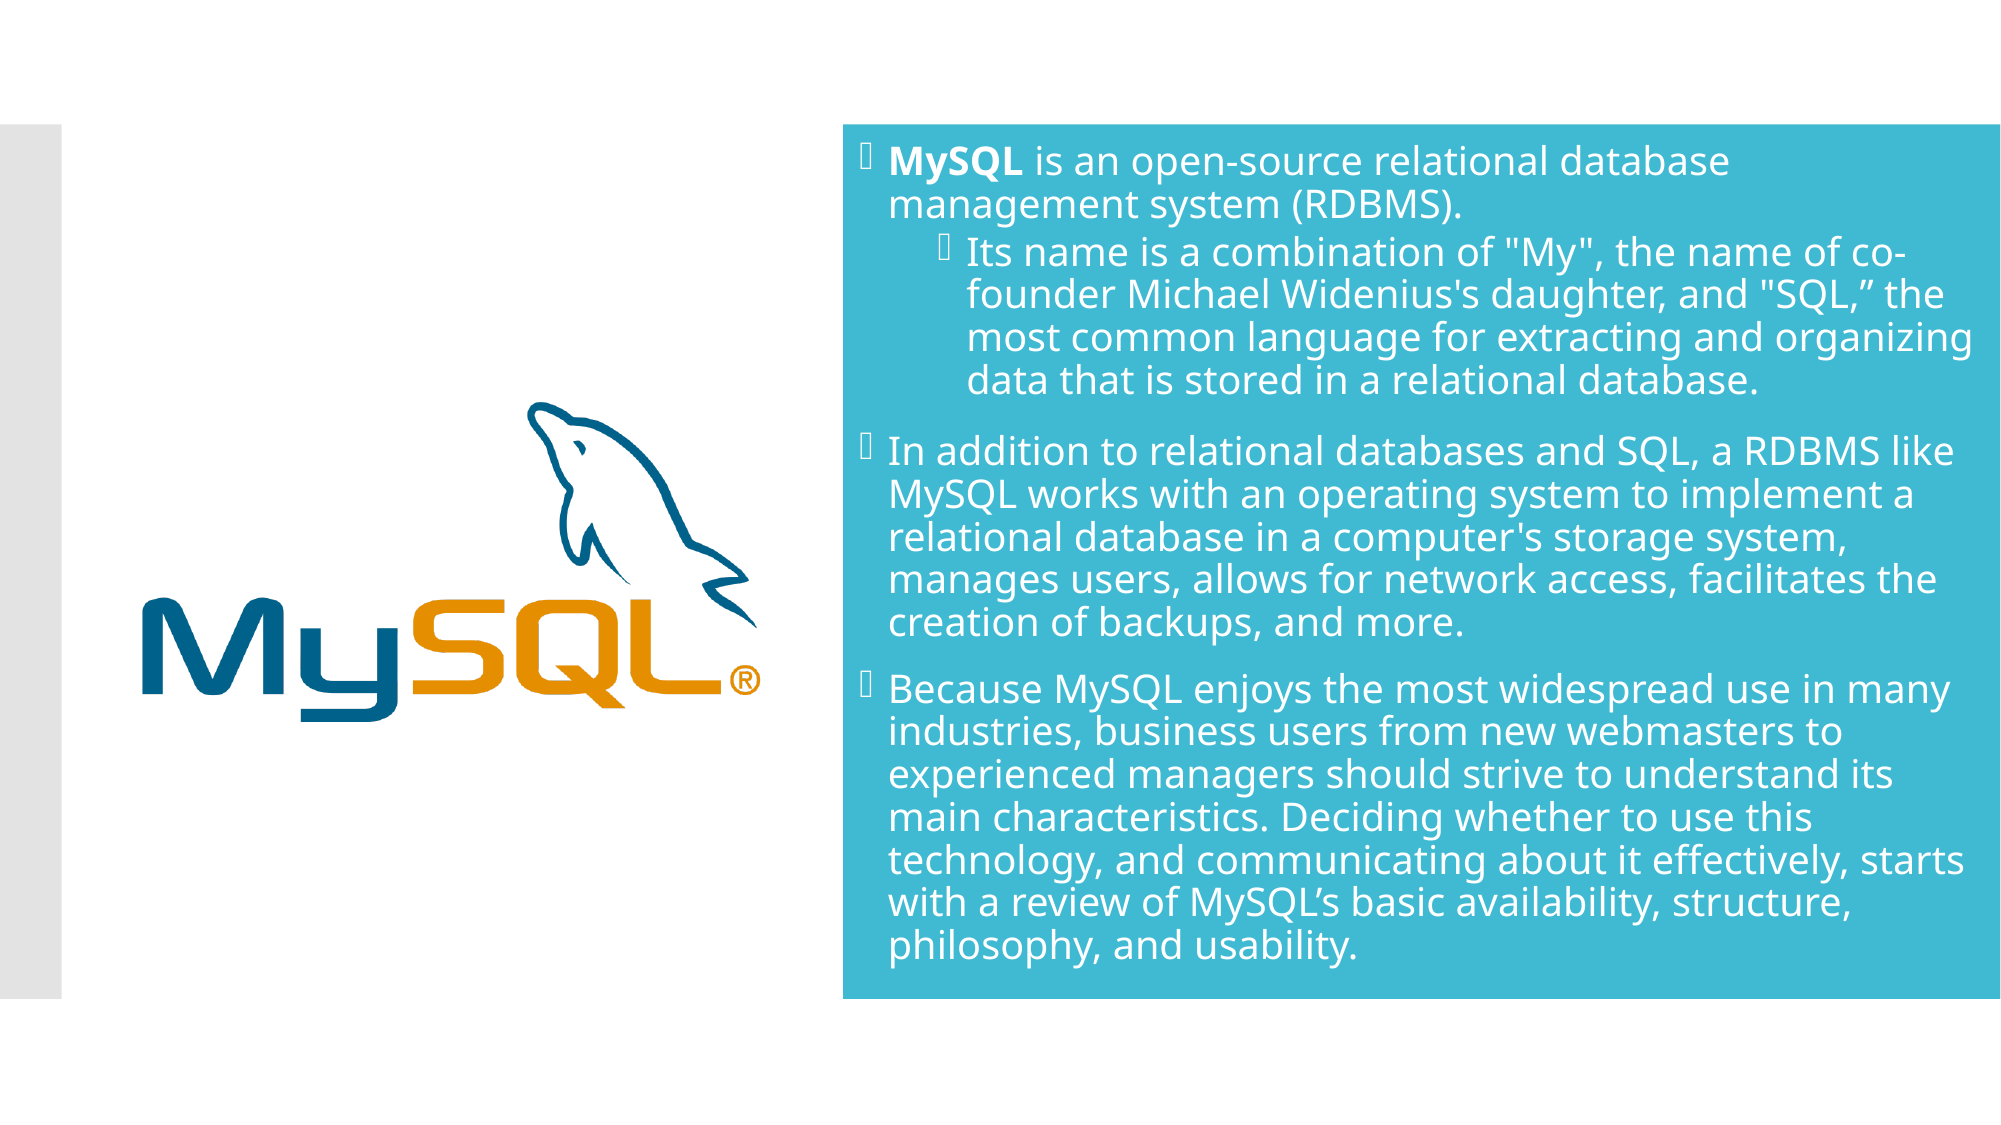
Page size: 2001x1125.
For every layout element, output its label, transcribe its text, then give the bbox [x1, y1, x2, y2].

text_box [0, 0, 2000, 1125]
picture [140, 401, 762, 723]
text_box [842, 124, 2000, 1000]
list MySQL is an open-source relational database management system (RDBMS). Its name is a combination of "My", the name of co-founder Michael Widenius's daughter, and "SQL,” the most common language for extracting and organizing data that is stored in a relational database. In addition to relational databases and SQL, a RDBMS like MySQL works with an operating system to implement a relational database in a computer's storage system, manages users, allows for network access, facilitates the creation of backups, and more. Because MySQL enjoys the most widespread use in many industries, business users from new webmasters to experienced managers should strive to understand its main characteristics. Deciding whether to use this technology, and communicating about it effectively, starts with a review of MySQL’s basic availability, structure, philosophy, and usability. [844, 133, 2000, 990]
text_box [0, 124, 63, 1000]
